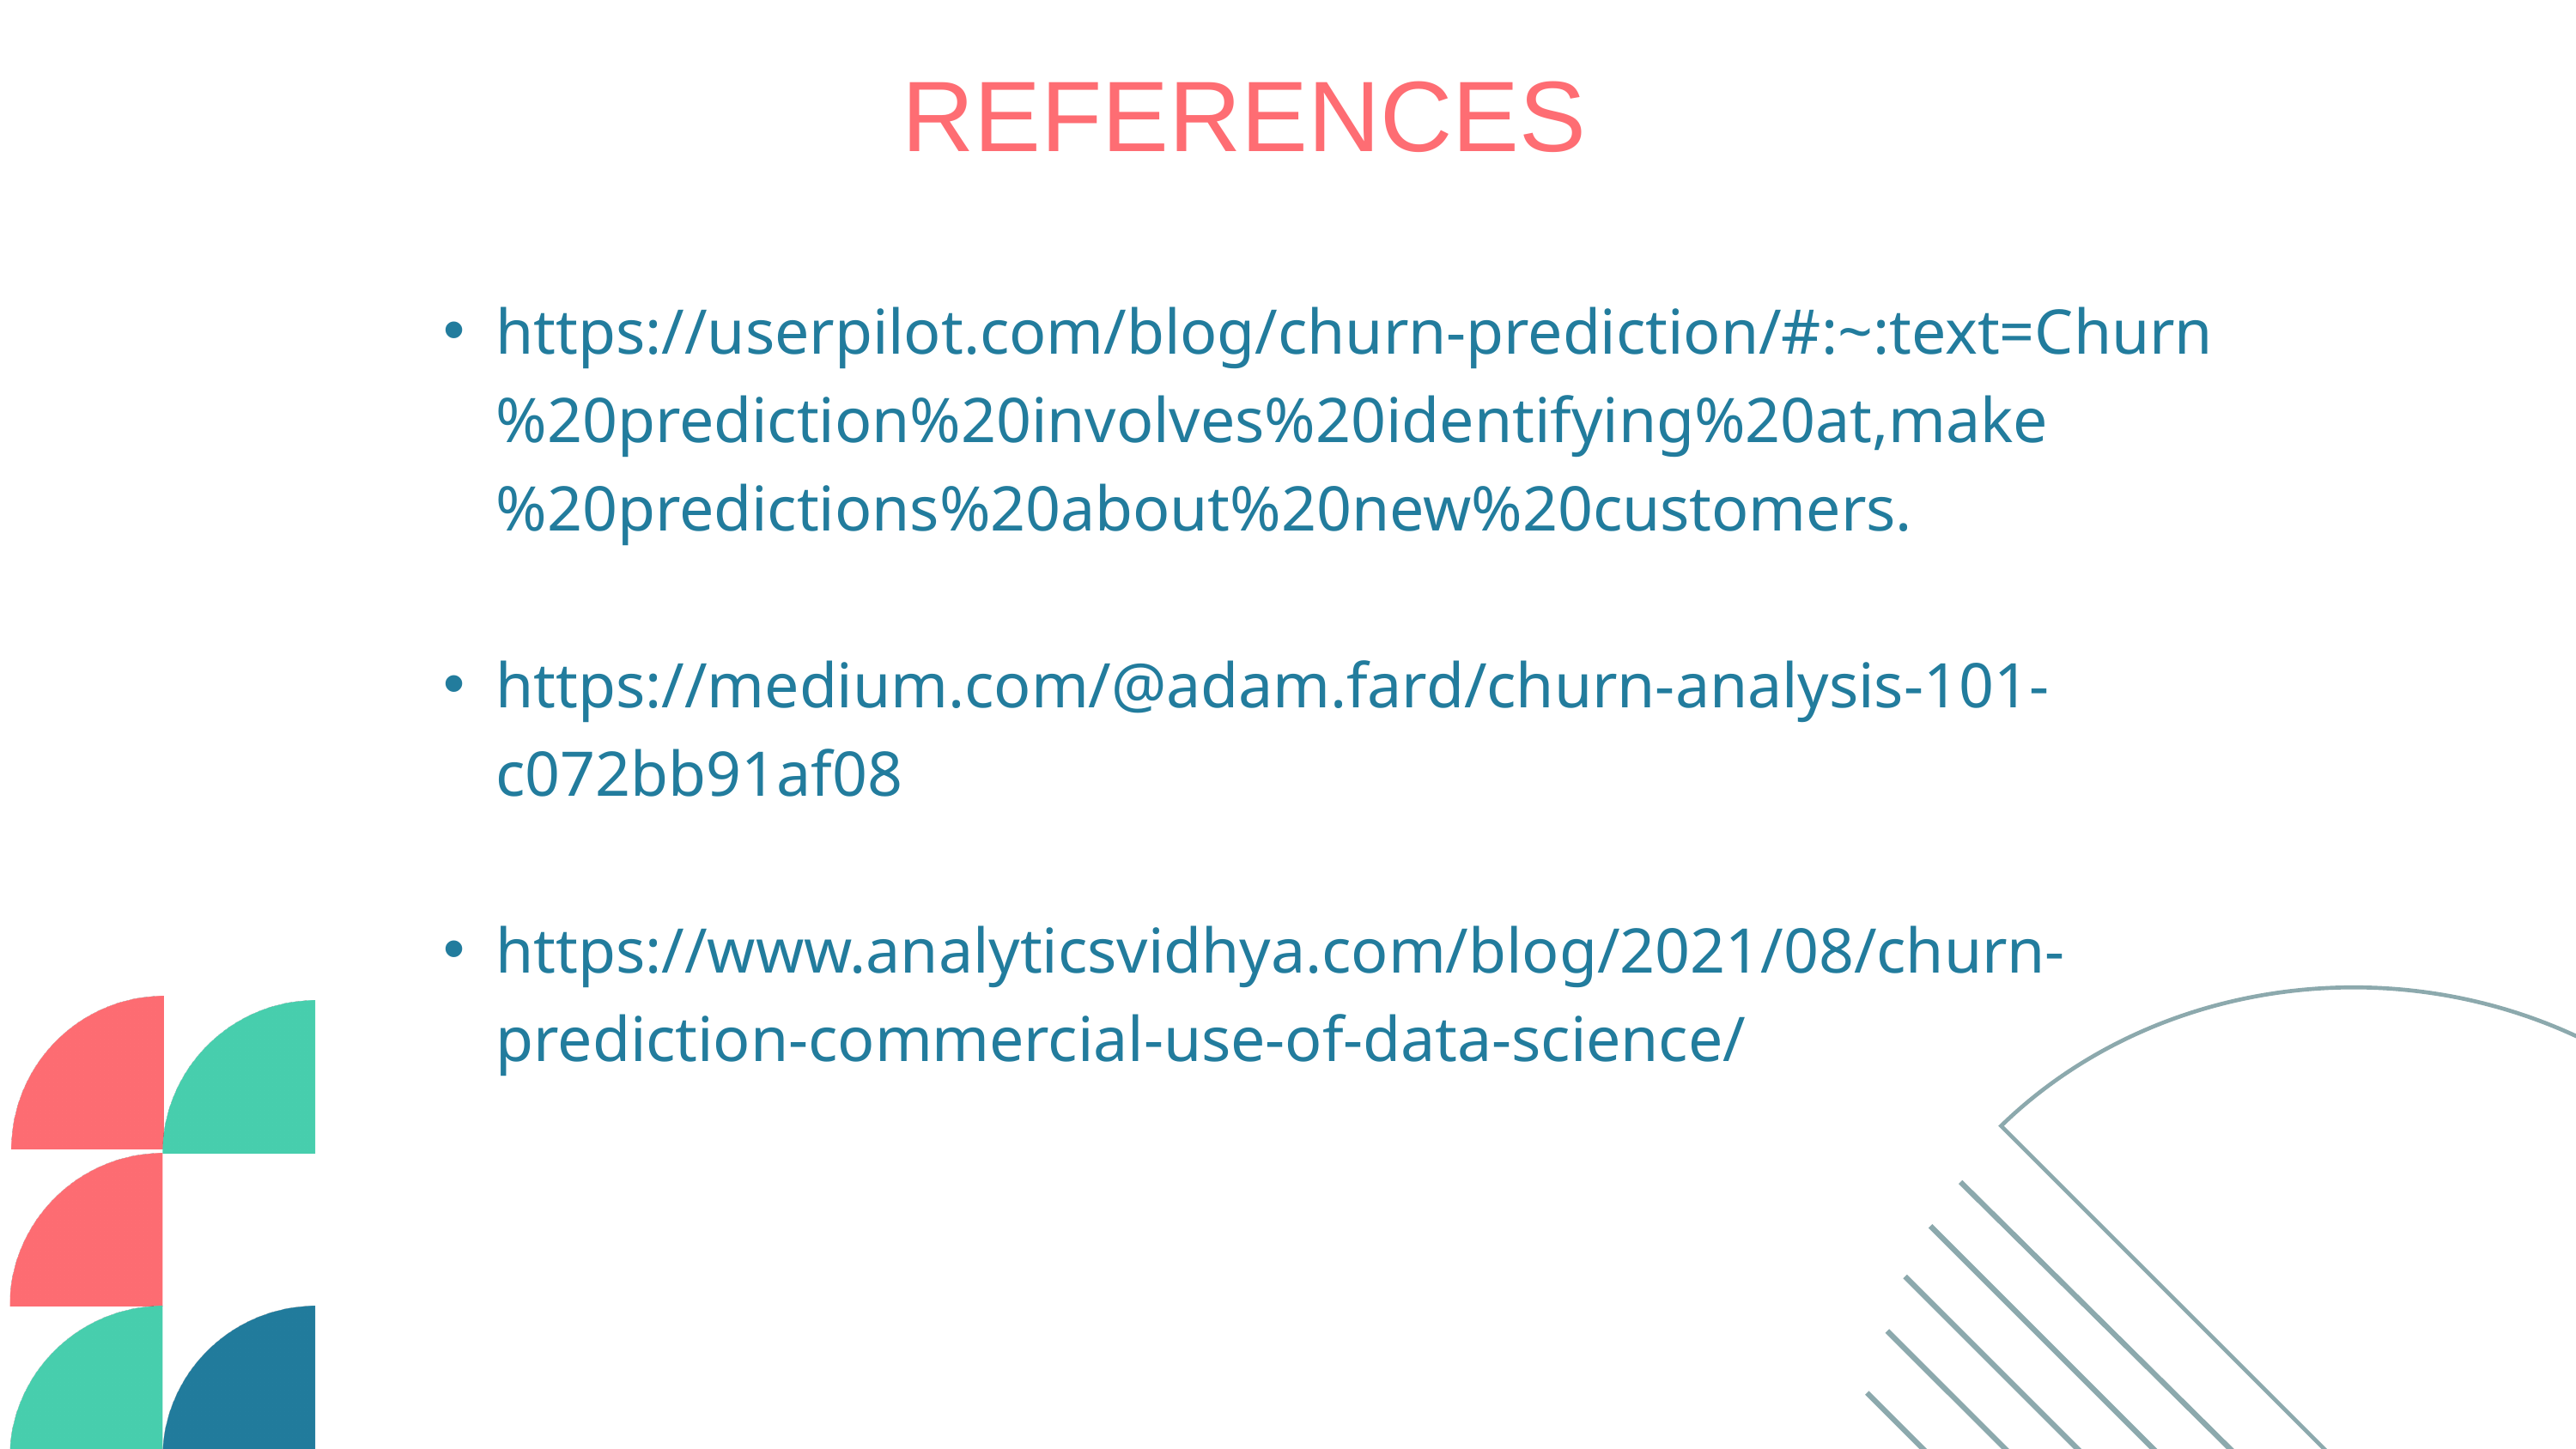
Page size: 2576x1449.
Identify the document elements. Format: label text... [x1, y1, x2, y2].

text_box https://userpilot.com/blog/churn-prediction/#:~:text=Churn%20prediction%20involves%20identifying%20at,make%20predictions%20about%20new%20customers. https://medium.com/@adam.fard/churn-analysis-101-c072bb91af08 https://www.analyticsvidhya.com/blog/2021/08/churn-prediction-commercial-use-of-data-science/ [391, 278, 2253, 1075]
text_box REFERENCES [902, 56, 1674, 176]
text_box [11, 996, 164, 1149]
text_box [162, 1306, 316, 1449]
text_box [1850, 770, 2576, 1449]
text_box [9, 1306, 162, 1449]
text_box [9, 1153, 163, 1306]
text_box [162, 1000, 316, 1154]
